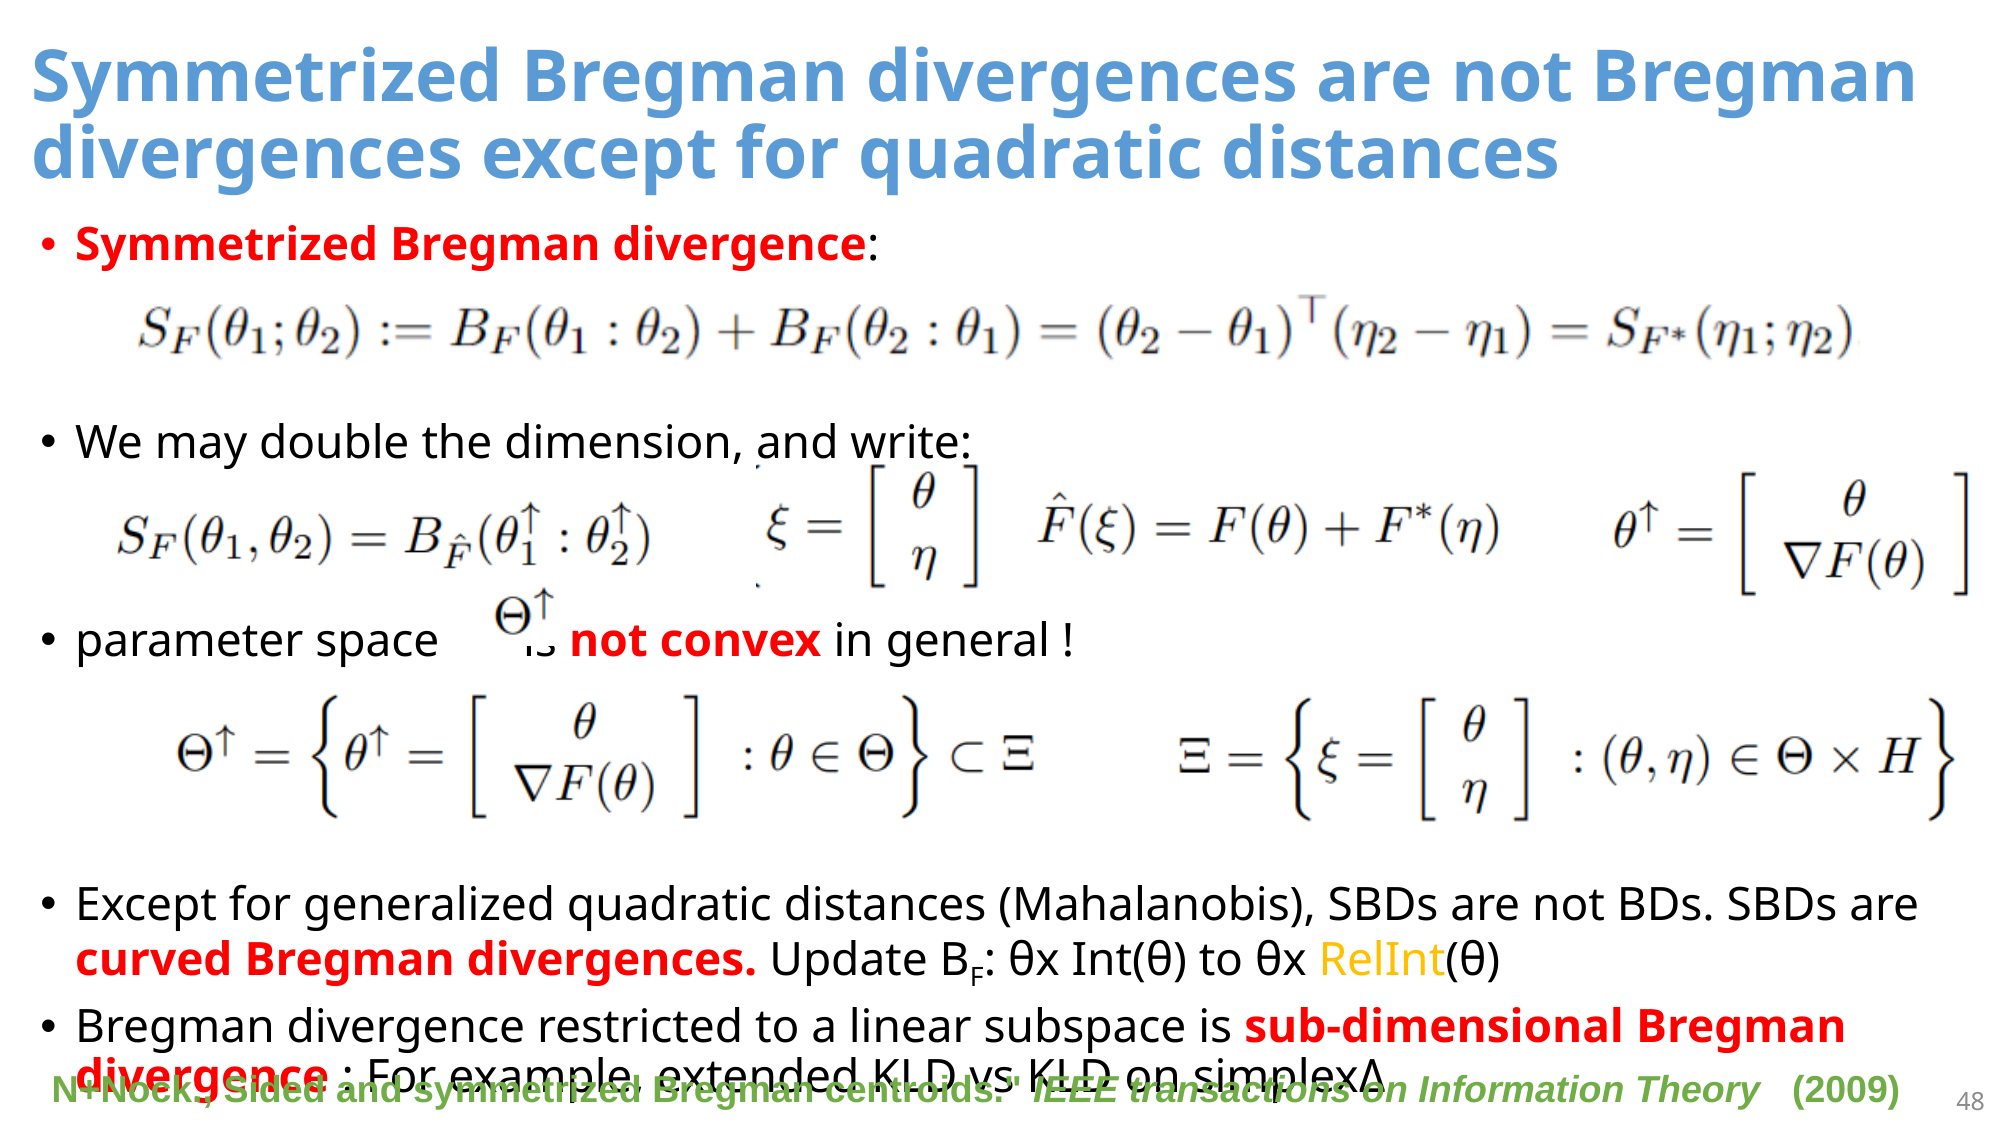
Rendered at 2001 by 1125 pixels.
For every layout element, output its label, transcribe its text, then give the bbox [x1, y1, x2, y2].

title Symmetrized Bregman divergences are not Bregman divergences except for quadratic distances [16, 7, 1963, 226]
list Symmetrized Bregman divergence: We may double the dimension, and write: parameter space is not convex in general ! Except for generalized quadratic distances (Mahalanobis), SBDs are not BDs. SBDs are curved Bregman divergences. Update BF: θx Int(θ) to θx RelInt(θ) Bregman divergence restricted to a linear subspace is sub-dimensional Bregman divergence : For example, extended KLD vs KLD on simplexΔ [25, 213, 1975, 1119]
picture [755, 464, 994, 590]
picture [127, 291, 1860, 372]
picture [117, 486, 654, 646]
text_box N+Nock., Sided and symmetrized Bregman centroids." IEEE transactions on Information Theory (2009) [36, 1058, 1943, 1118]
picture [1601, 464, 1988, 601]
picture [1019, 479, 1534, 569]
slide_number 48 [1848, 1072, 2000, 1125]
picture [163, 671, 1062, 830]
picture [1152, 680, 1962, 839]
